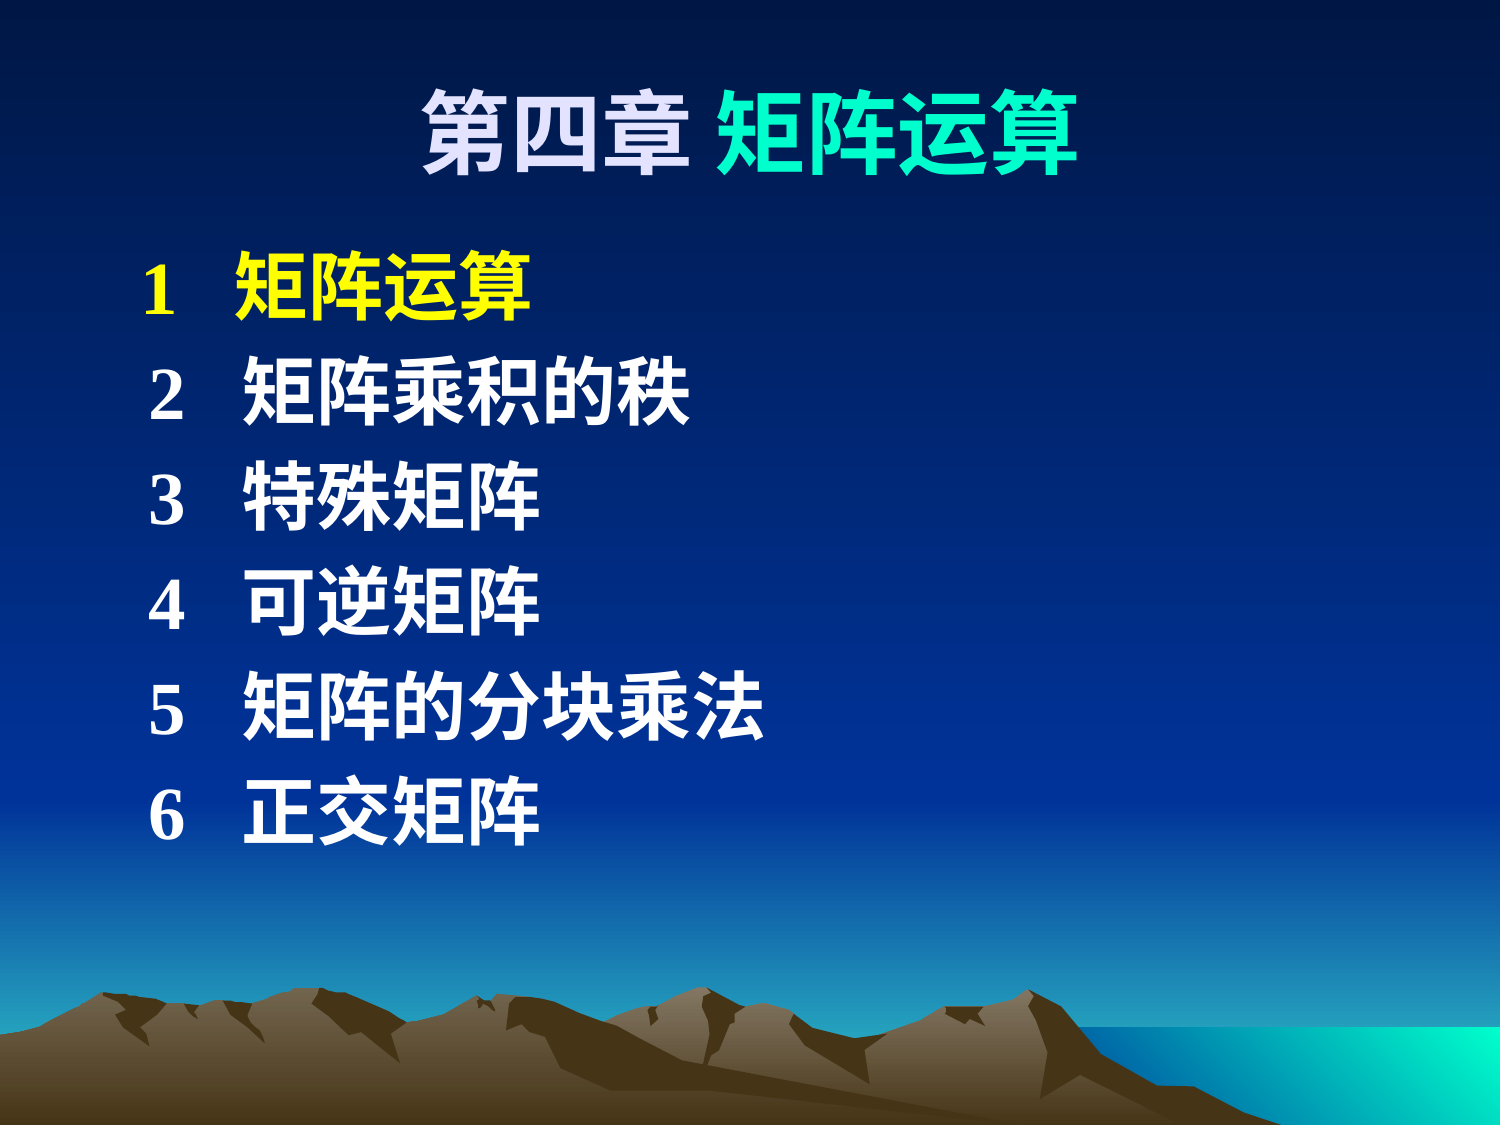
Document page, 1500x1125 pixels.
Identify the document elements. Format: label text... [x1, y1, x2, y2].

list 1 矩阵运算 2 矩阵乘积的秩 3 特殊矩阵 4 可逆矩阵 5 矩阵的分块乘法 6 正交矩阵 [76, 231, 1427, 970]
title 第四章 矩阵运算 [74, 37, 1426, 226]
